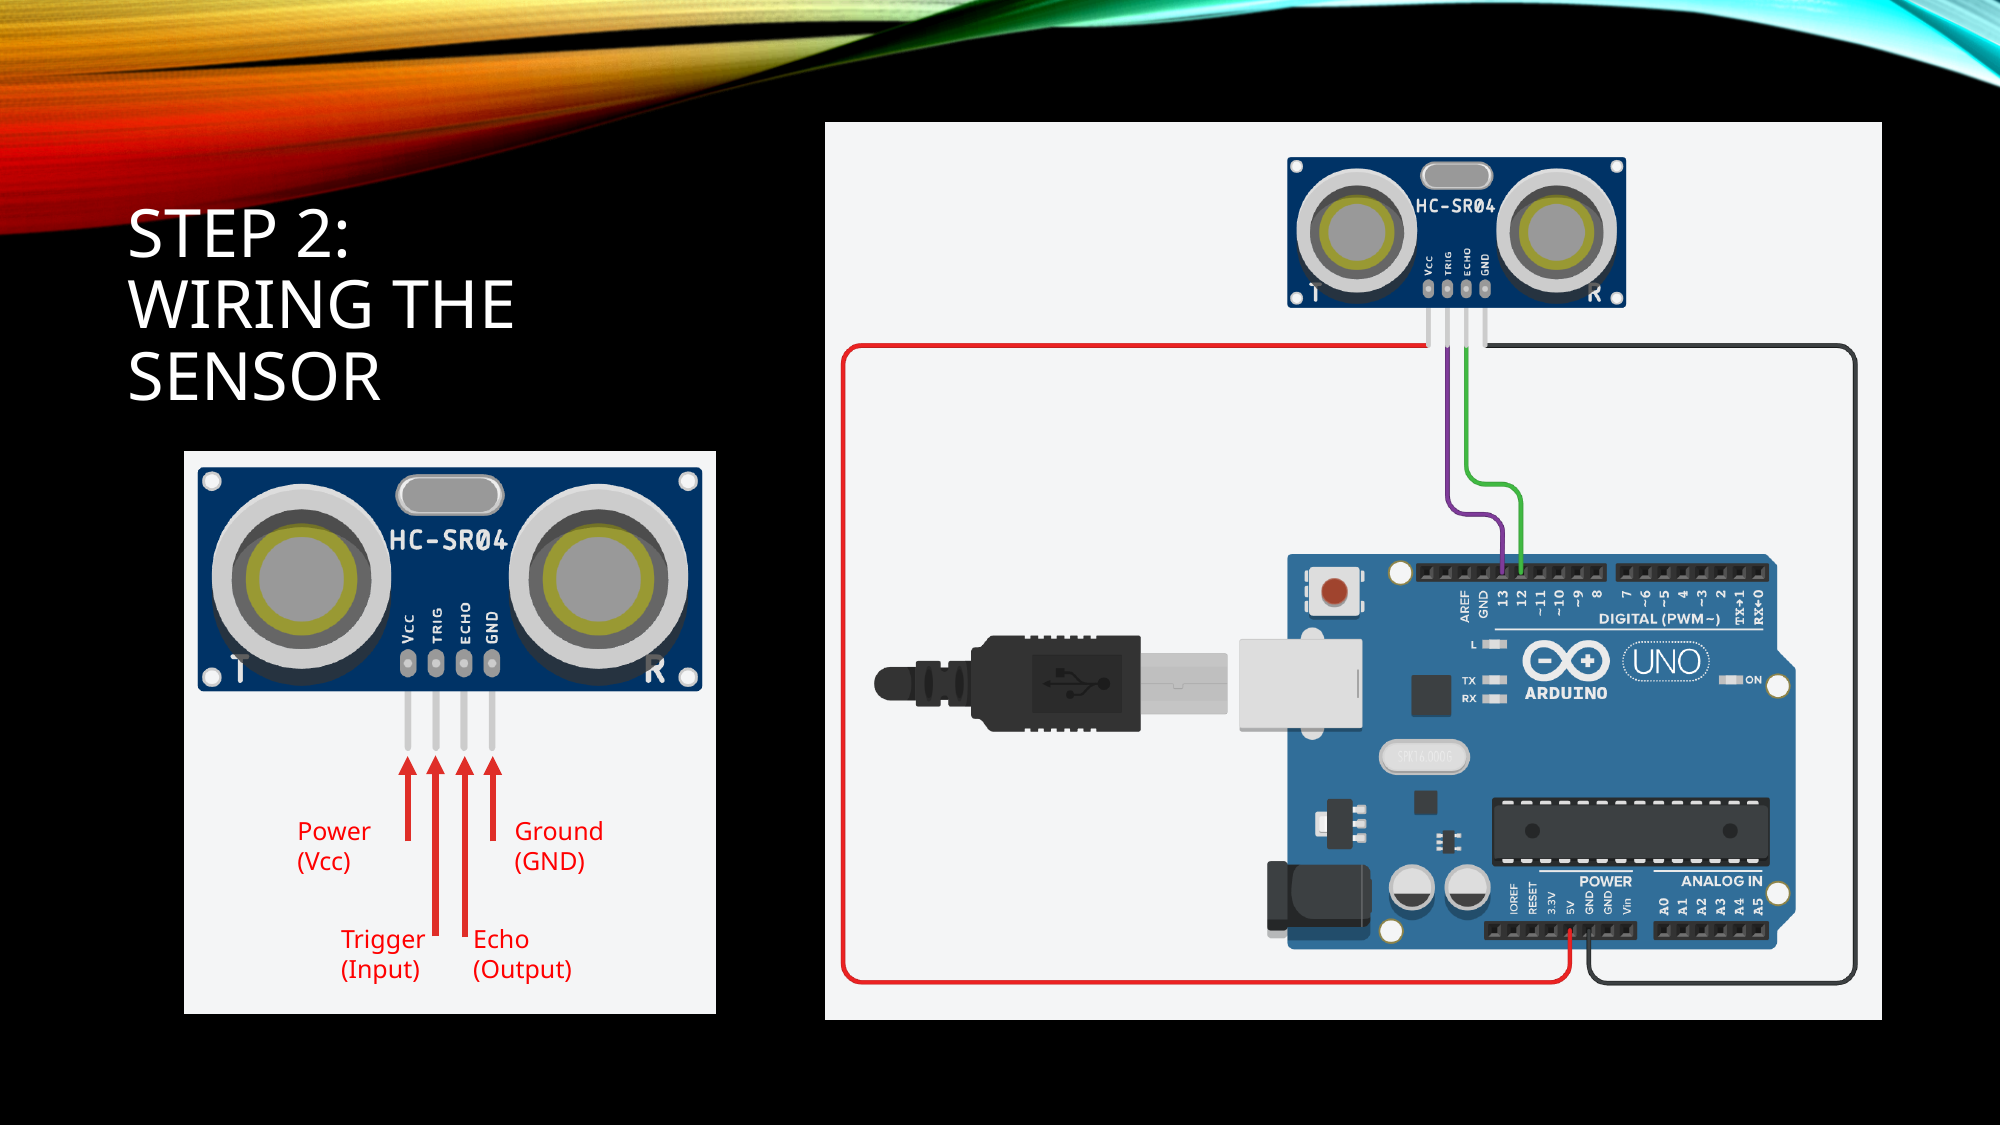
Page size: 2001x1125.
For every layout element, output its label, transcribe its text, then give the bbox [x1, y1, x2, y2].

picture [0, 0, 2000, 237]
picture [183, 451, 717, 1015]
title Step 2: Wiring The Sensor [112, 249, 788, 423]
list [824, 122, 1883, 1021]
